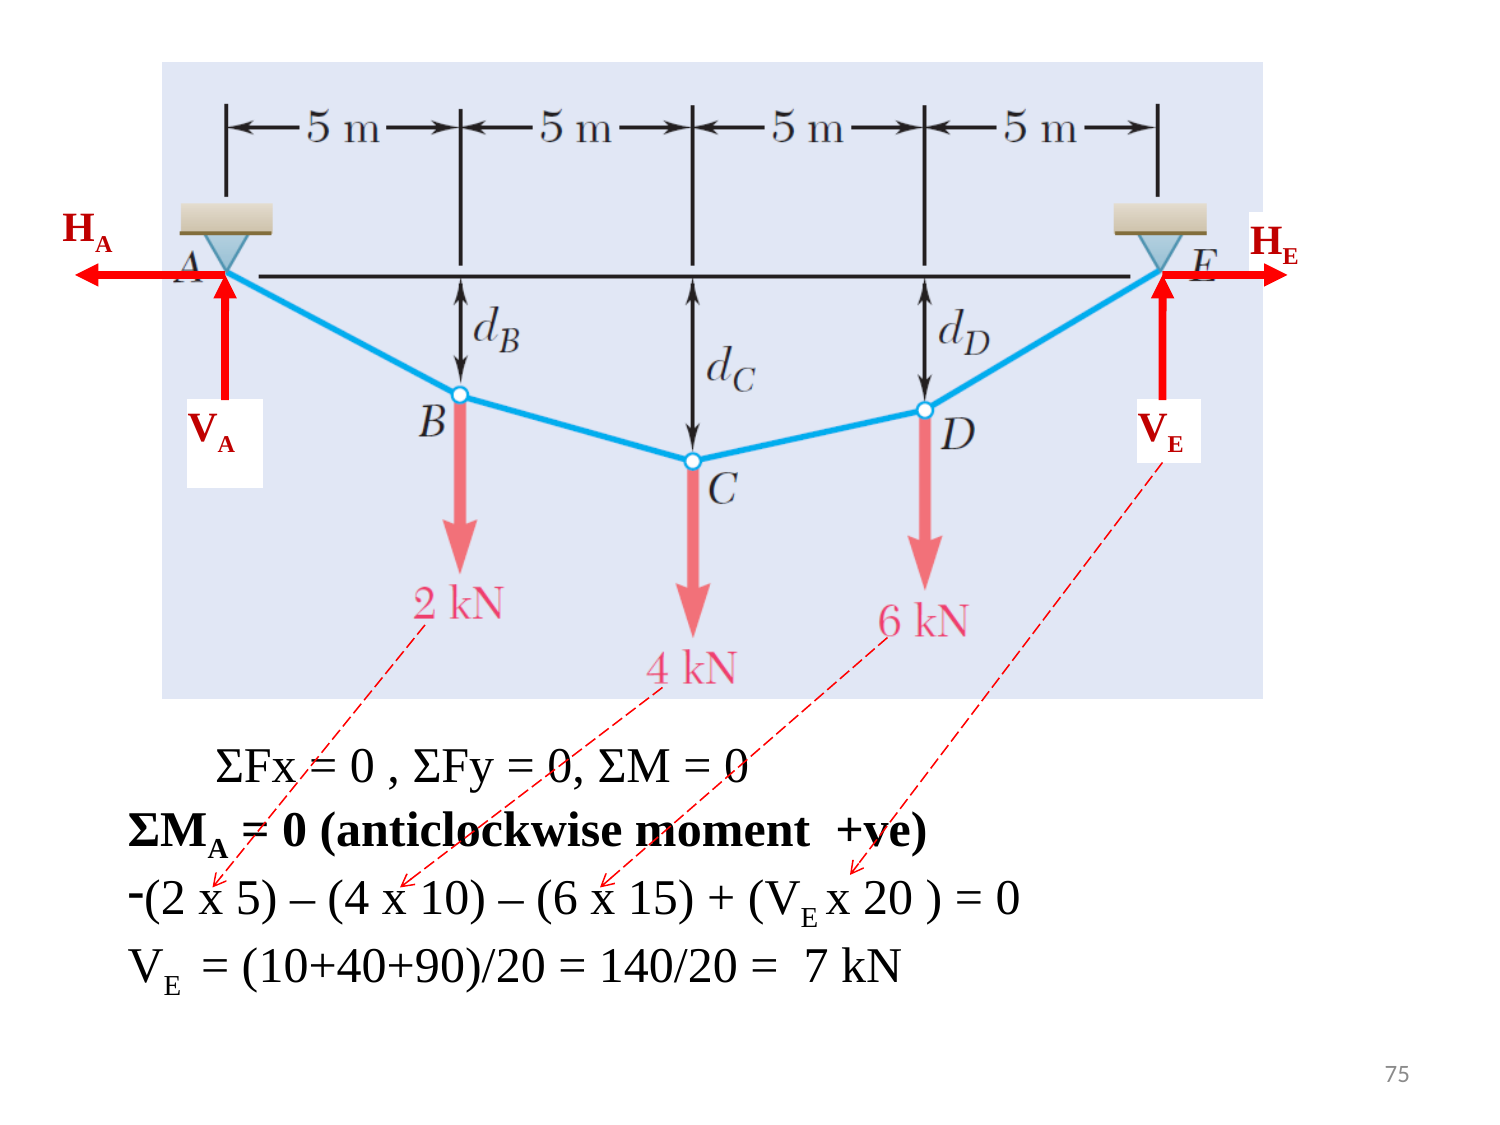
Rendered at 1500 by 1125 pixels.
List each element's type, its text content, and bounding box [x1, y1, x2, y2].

picture [686, 455, 699, 468]
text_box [187, 649, 451, 863]
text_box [599, 637, 888, 888]
text_box ΣMA = 0 (anticlockwise moment +ve) (2 x 5) – (4 x 10) – (6 x 15) + (VE x 20 ) = 0 VE = (10+40+90)/20 = 140/20 = 7 kN [112, 788, 1475, 1069]
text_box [399, 687, 594, 888]
slide_number 75 [1074, 1042, 1425, 1103]
text_box HE [1266, 212, 1338, 275]
picture [162, 62, 1263, 700]
picture [454, 389, 466, 401]
text_box HA [62, 199, 150, 288]
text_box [799, 512, 1213, 826]
